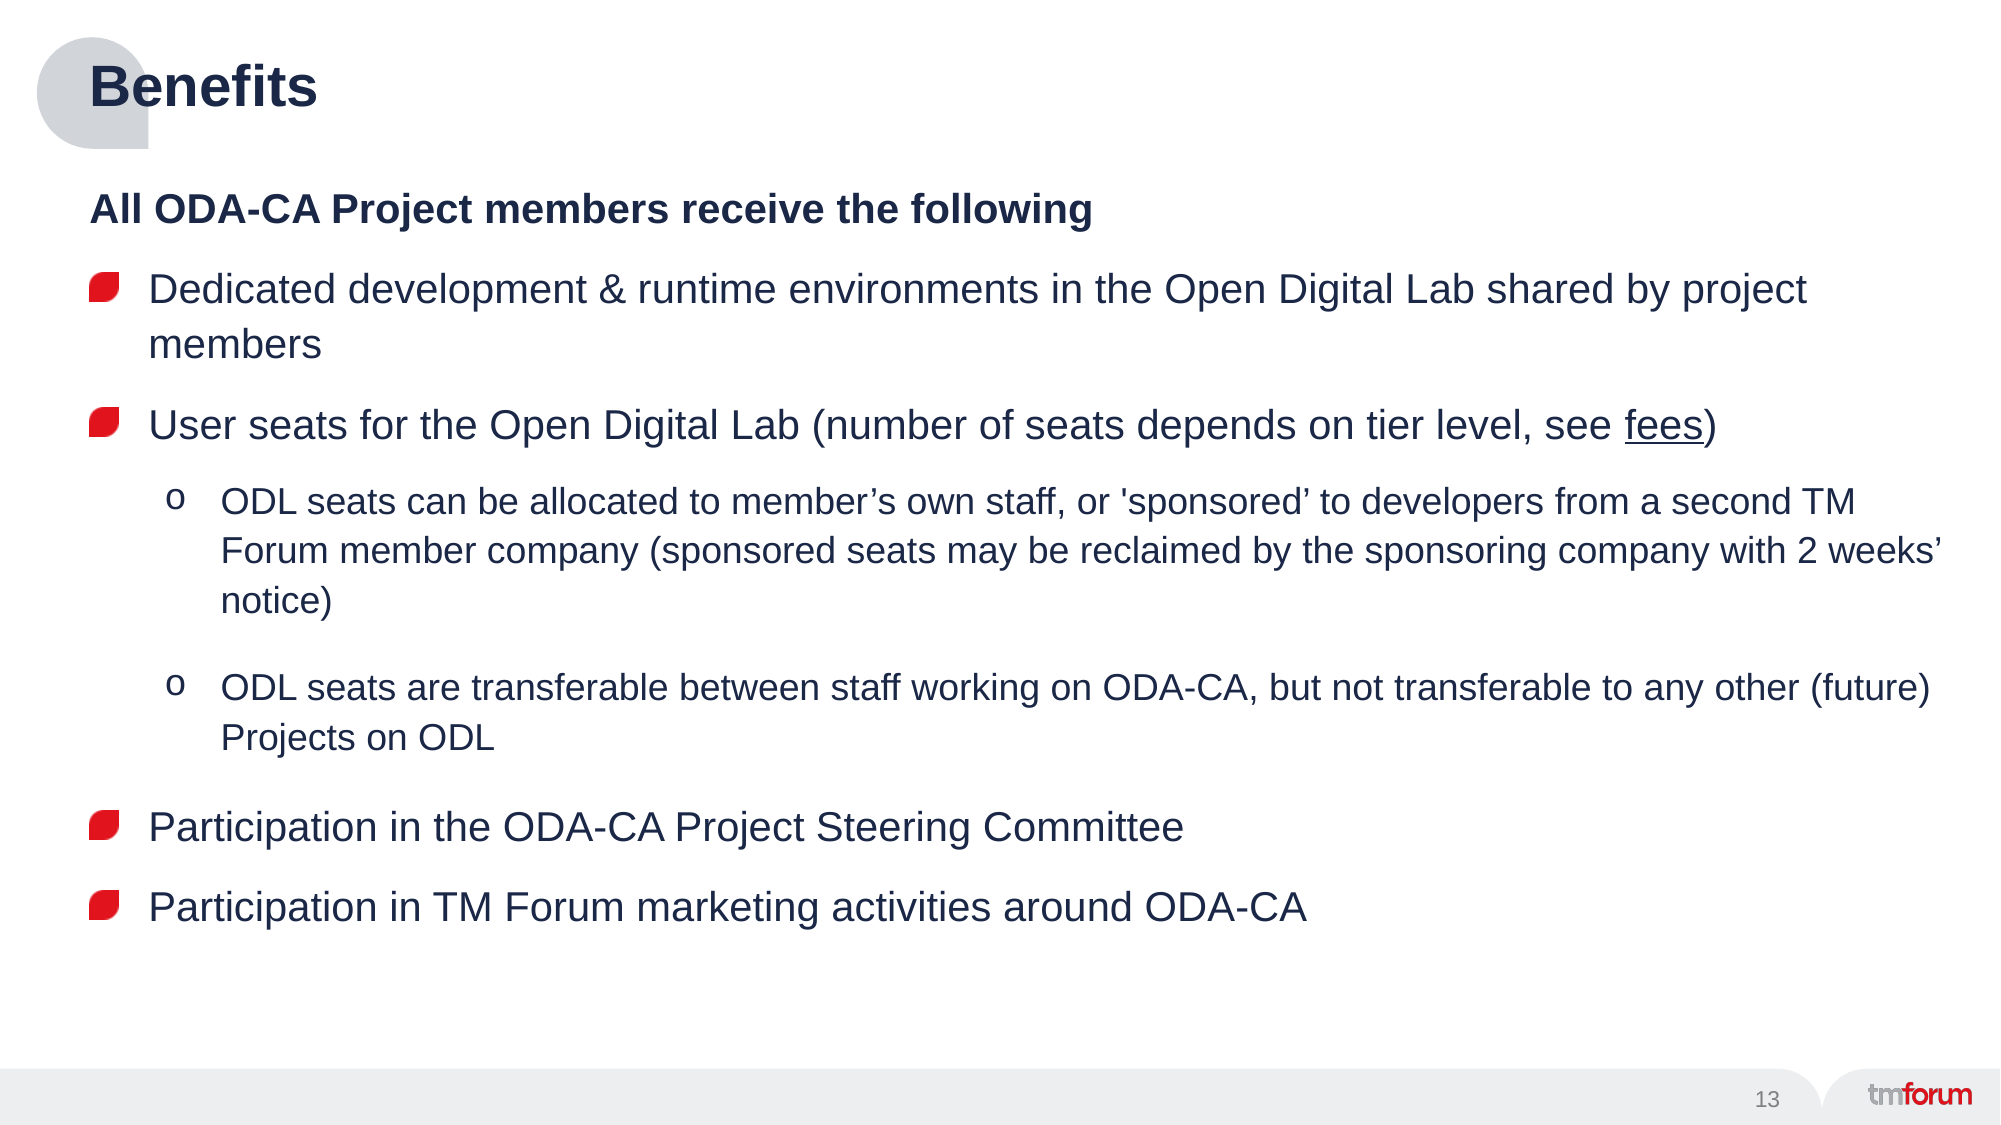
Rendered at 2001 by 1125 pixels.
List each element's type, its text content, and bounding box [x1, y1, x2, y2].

picture [89, 272, 119, 302]
picture [1868, 1082, 1972, 1105]
picture [89, 890, 119, 920]
list All ODA-CA Project members receive the following Dedicated development & runtime environments in the Open Digital Lab shared by project members User seats for the Open Digital Lab (number of seats depends on tier level, see fees) ODL seats can be allocated to member’s own staff, or 'sponsored’ to developers from a second TM Forum member company (sponsored seats may be reclaimed by the sponsoring company with 2 weeks’ notice) ODL seats are transferable between staff working on ODA-CA, but not transferable to any other (future) Projects on ODL Participation in the ODA-CA Project Steering Committee Participation in TM Forum marketing activities around ODA-CA [74, 169, 1967, 1064]
picture [89, 407, 119, 437]
title Benefits [74, 48, 1967, 139]
picture [89, 810, 119, 840]
